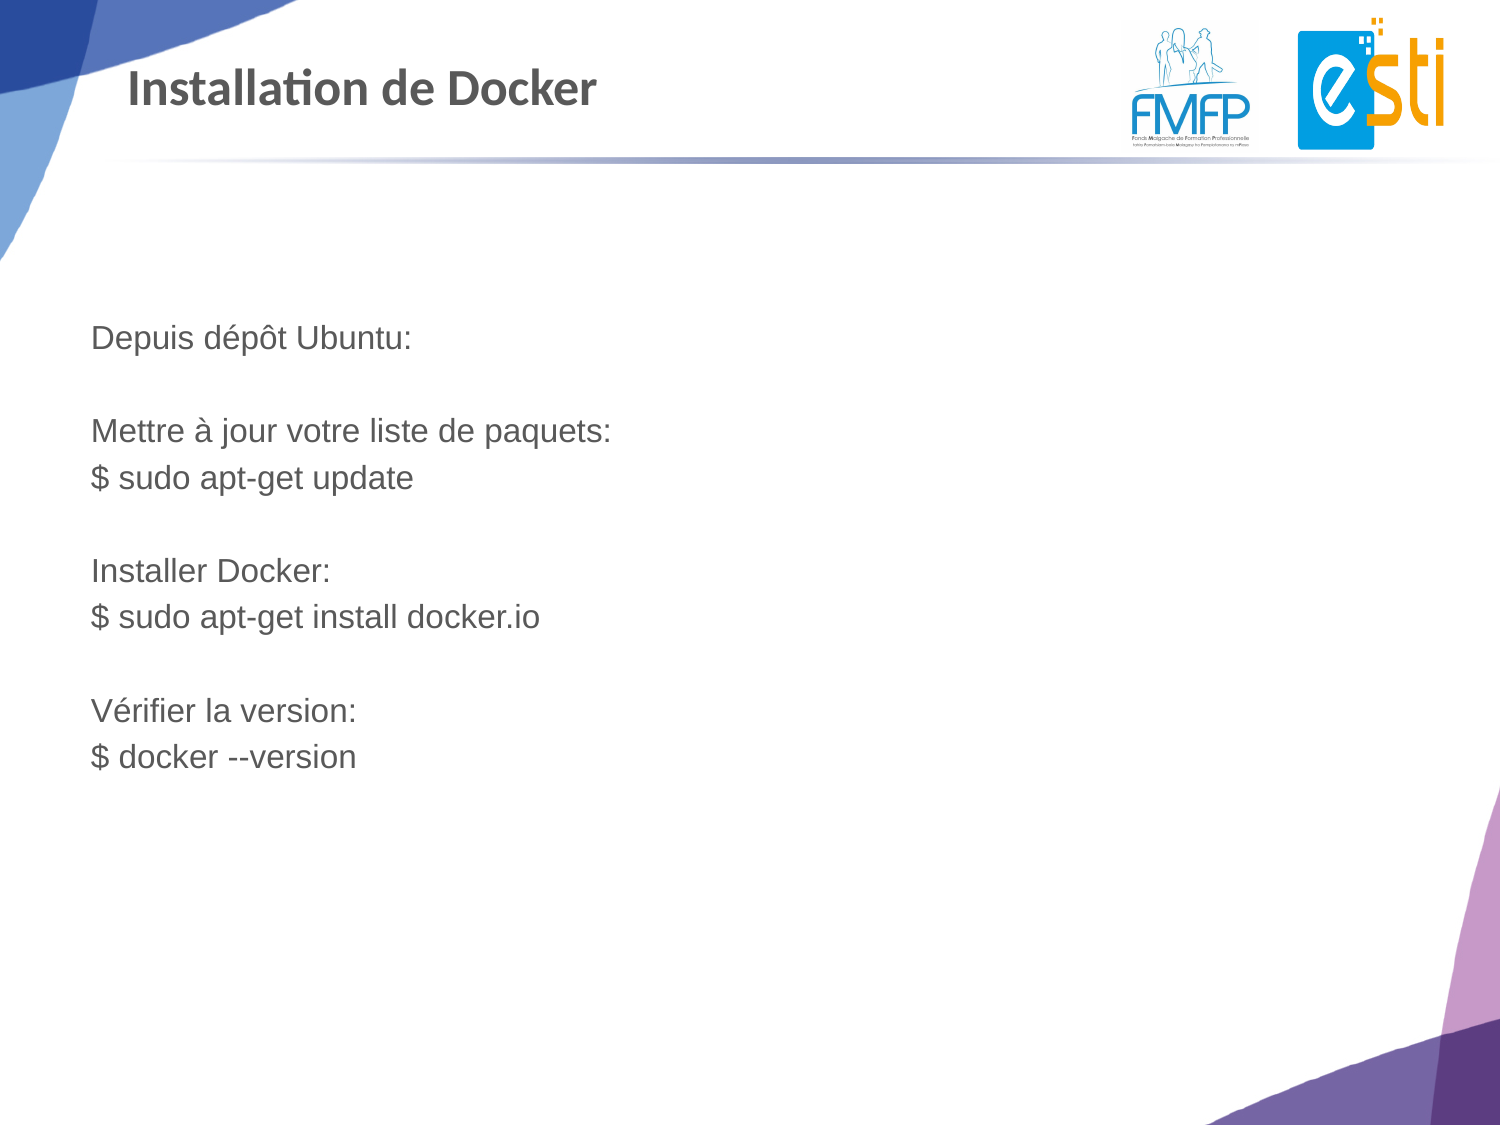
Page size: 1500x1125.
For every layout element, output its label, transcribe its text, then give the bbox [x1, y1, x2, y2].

title Installation de Docker [112, 19, 1116, 150]
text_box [1121, 0, 1455, 174]
picture [0, 0, 1500, 1125]
list Depuis dépôt Ubuntu: Mettre à jour votre liste de paquets: $ sudo apt-get update Installer Docker: $ sudo apt-get install docker.io Vérifier la version: $ docker --version [75, 308, 1455, 817]
